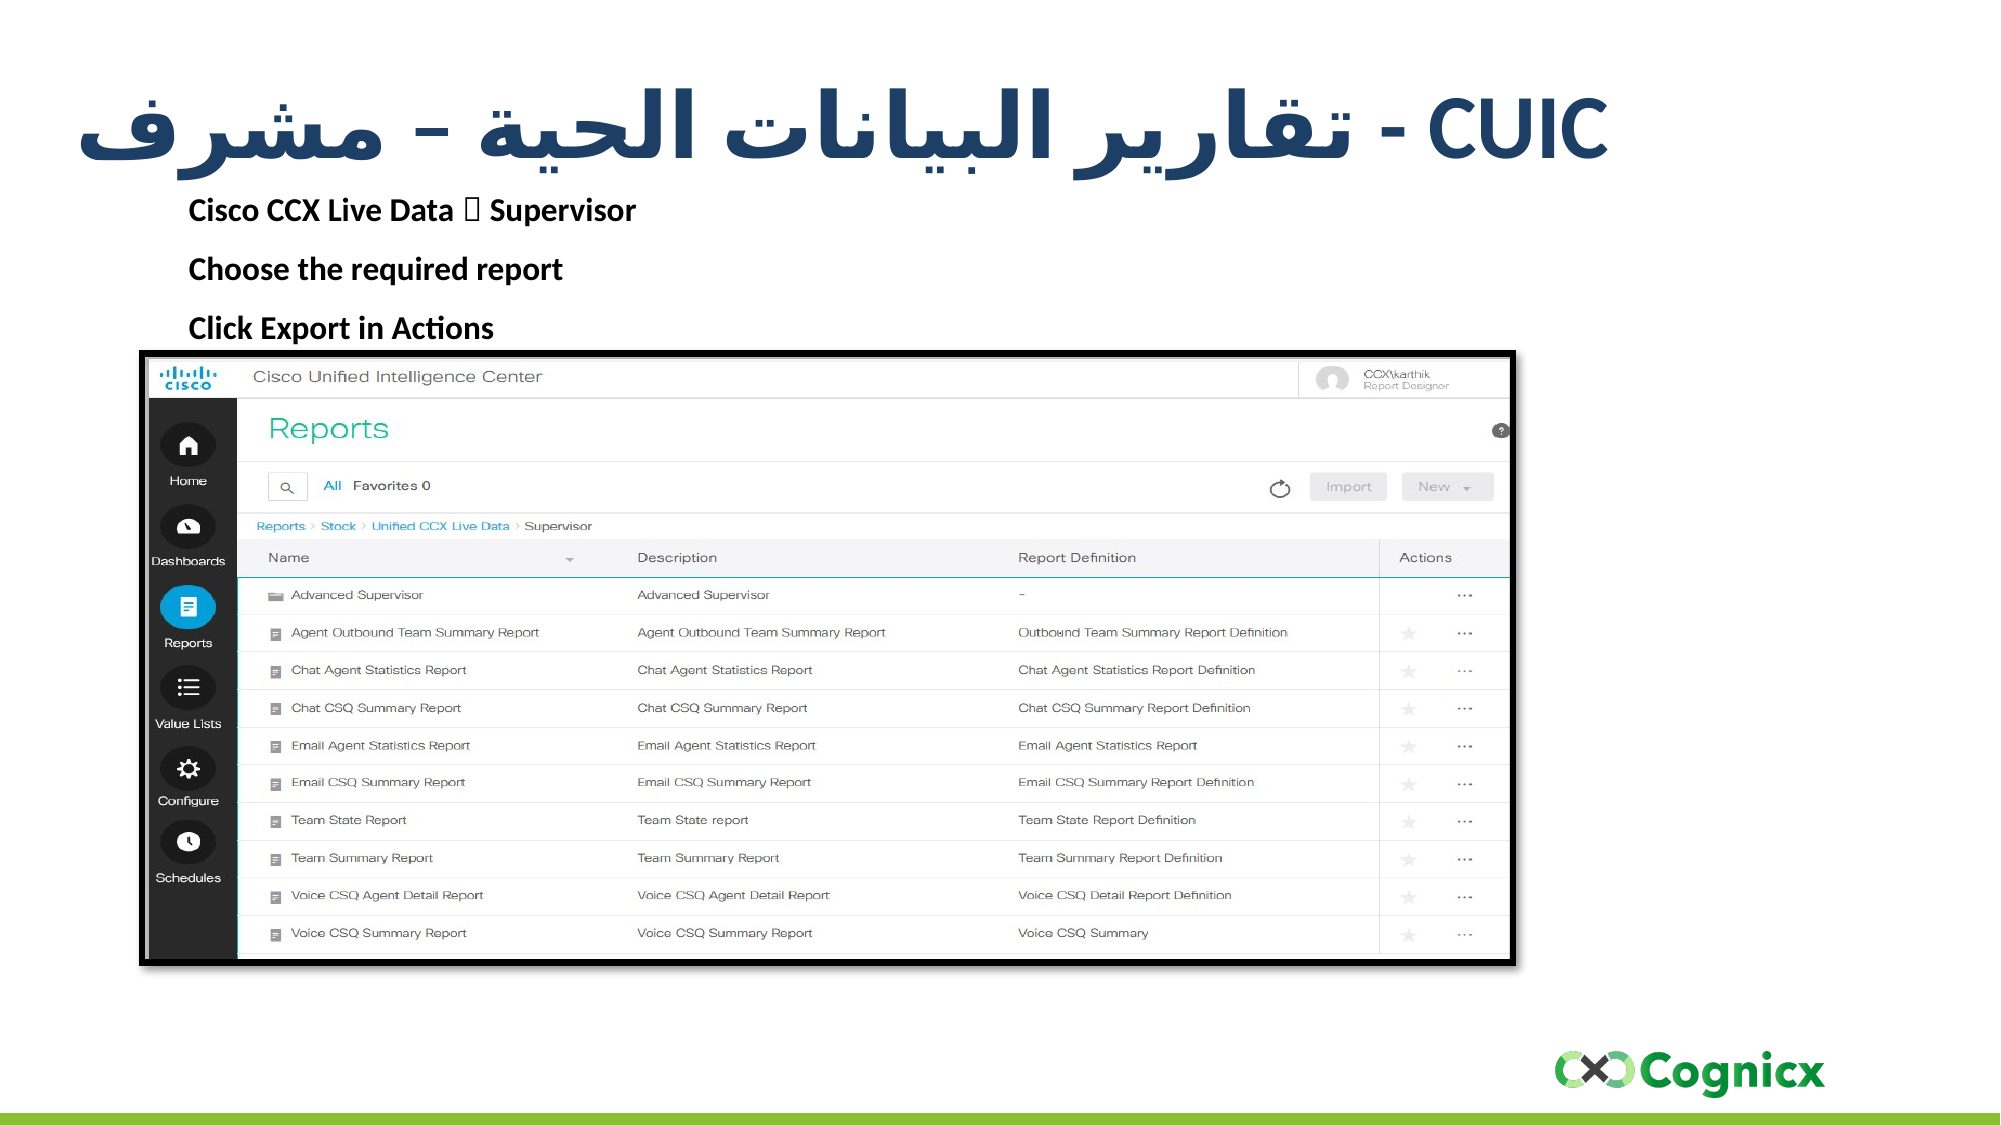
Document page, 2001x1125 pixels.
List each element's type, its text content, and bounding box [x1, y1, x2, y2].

picture [1555, 1051, 1825, 1098]
text_box Cisco CCX Live Data  Supervisor Choose the required report Click Export in Actions [174, 177, 1458, 349]
title تقارير البيانات الحية – مشرف - CUIC [75, 66, 1925, 178]
list [1458, 259, 1900, 396]
list [99, 259, 174, 396]
picture [144, 356, 1510, 960]
